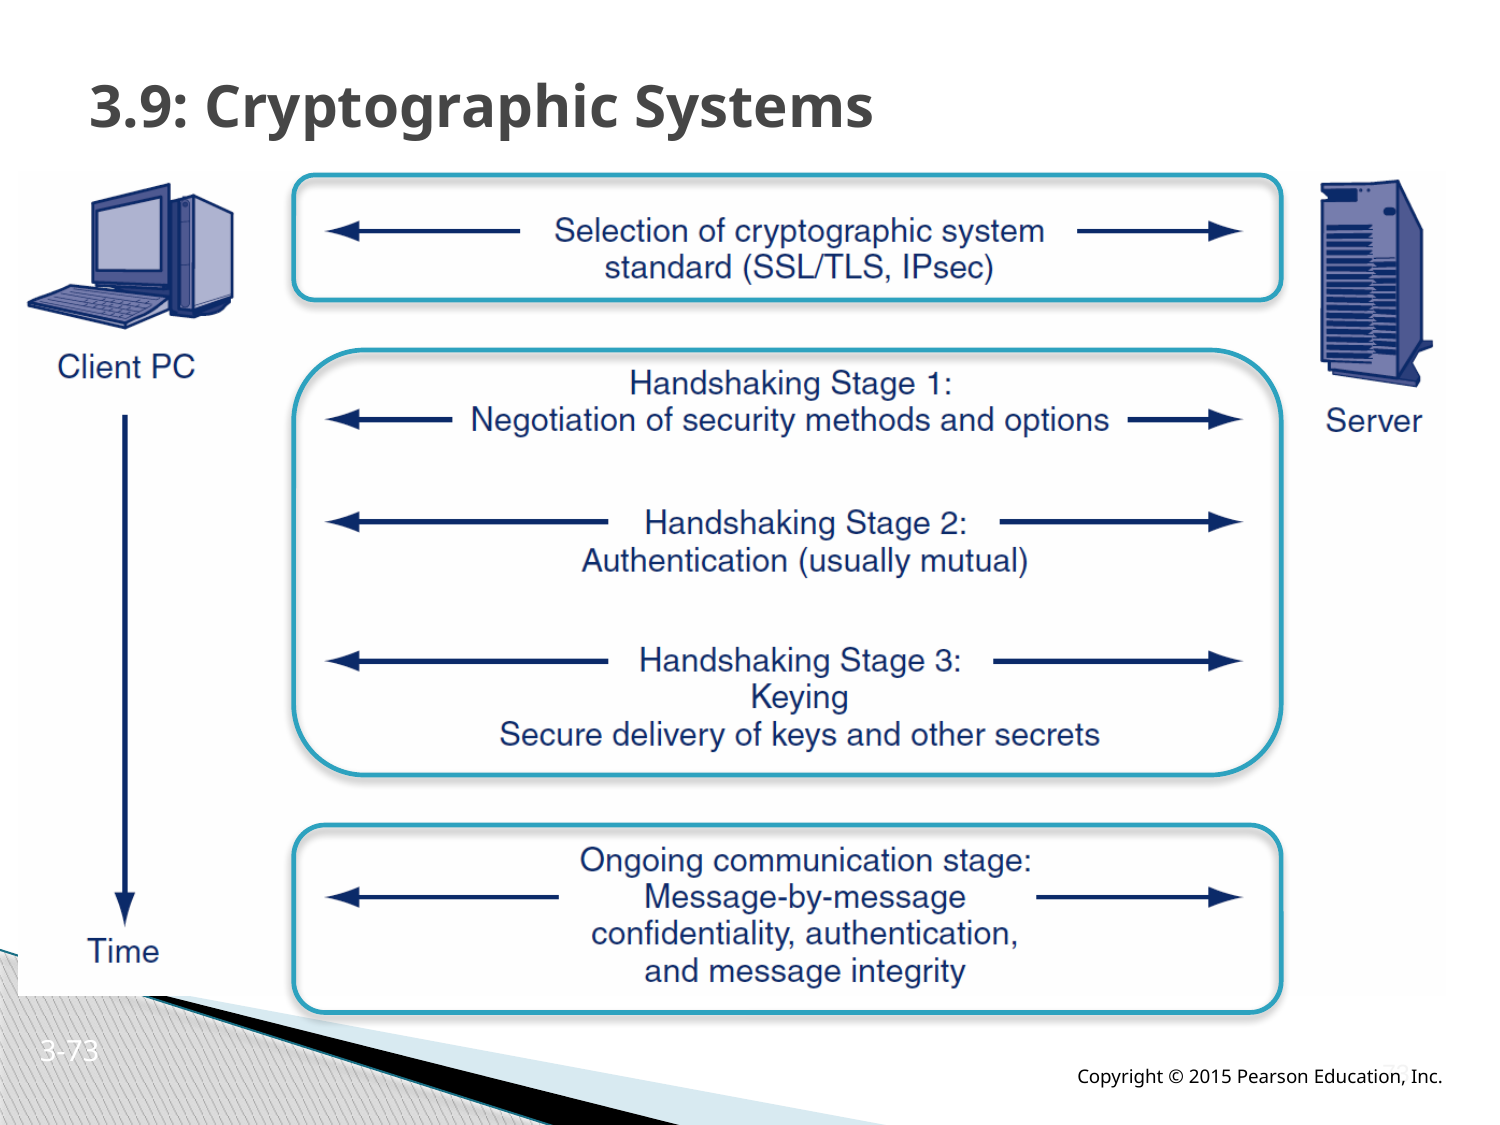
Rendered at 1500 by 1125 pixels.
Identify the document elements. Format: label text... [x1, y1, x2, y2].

slide_number 3-72 [24, 1025, 200, 1088]
text_box [308, 1009, 1266, 1014]
title 3.9: Cryptographic Systems [75, 45, 1425, 163]
picture [18, 170, 1446, 997]
